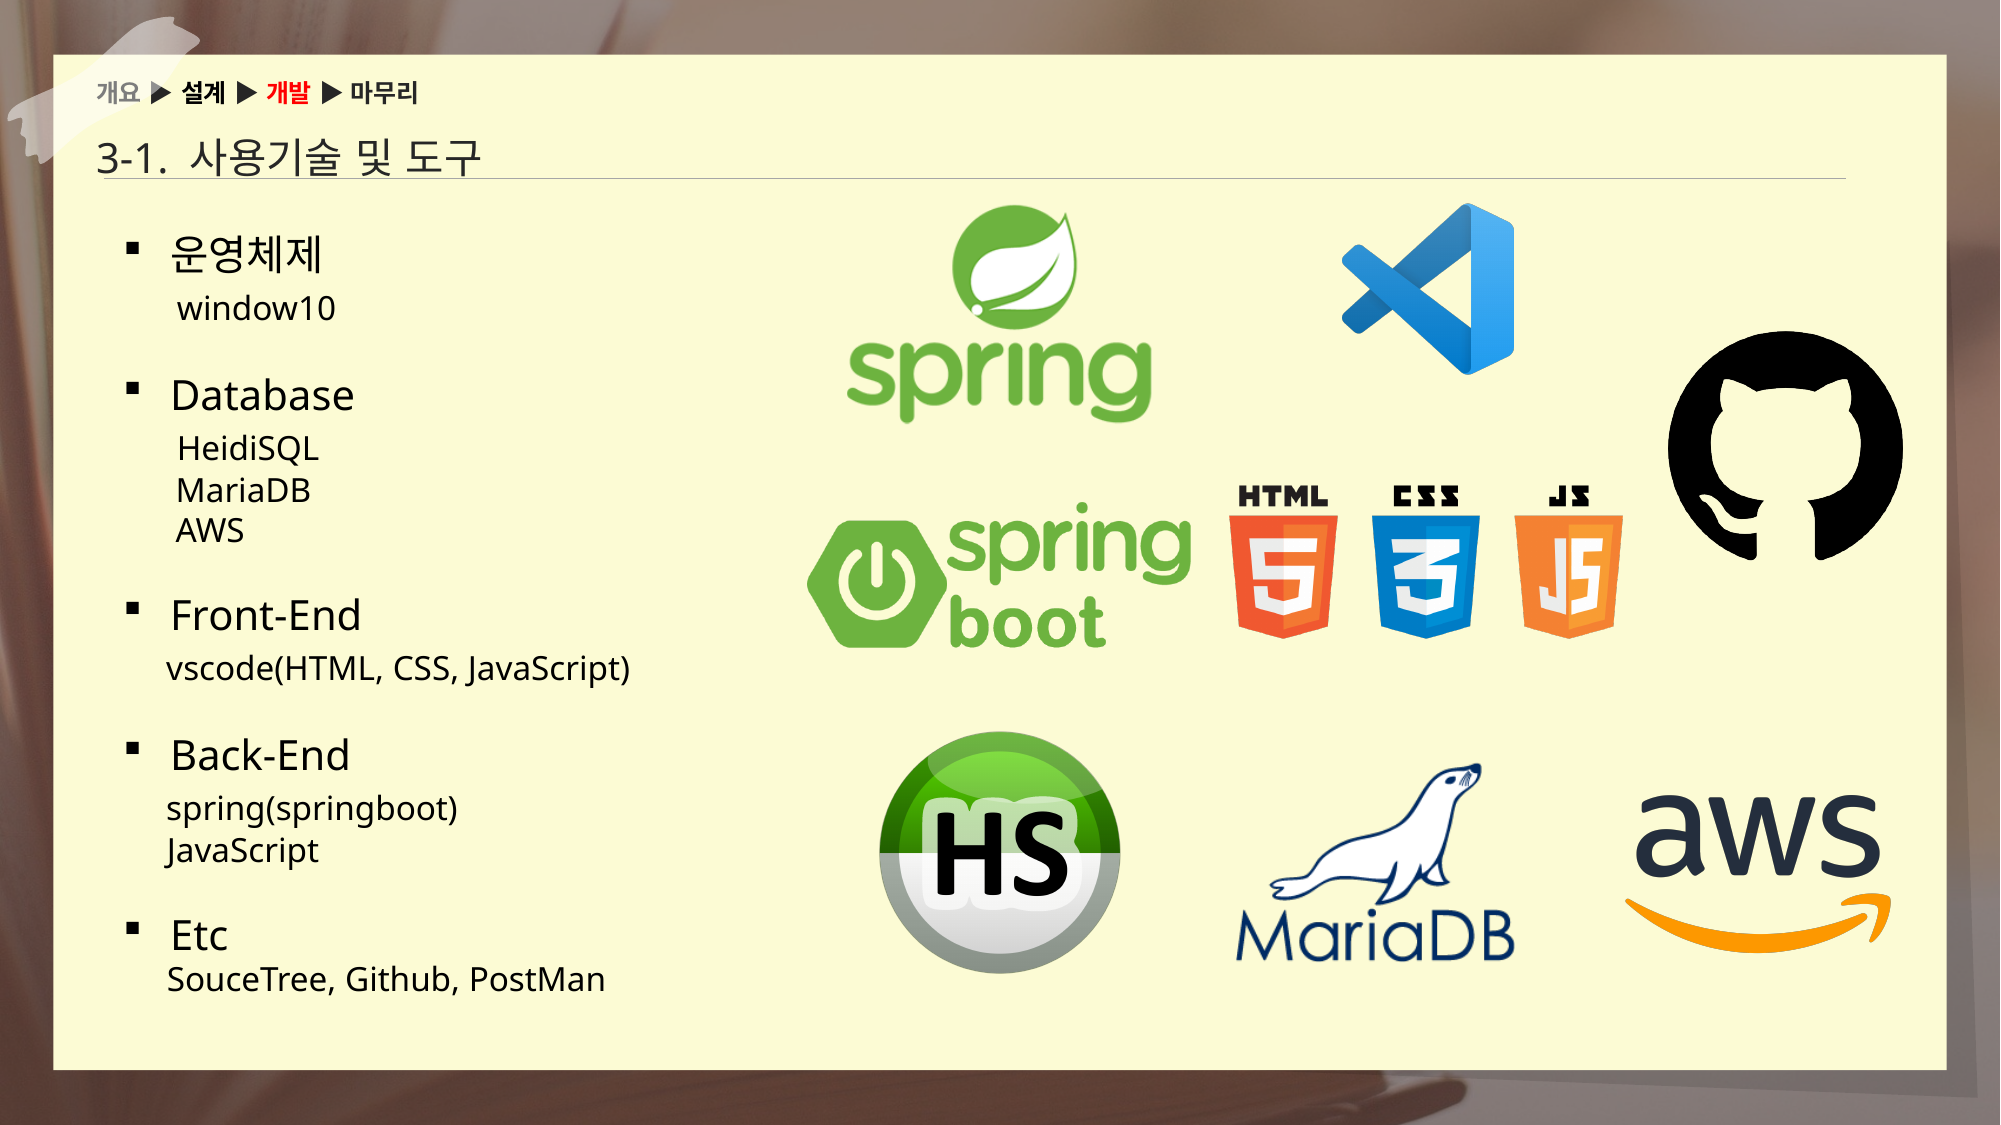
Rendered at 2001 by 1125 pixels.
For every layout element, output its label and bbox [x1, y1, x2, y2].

text_box [7, 16, 1978, 1098]
picture [0, 0, 2000, 1125]
